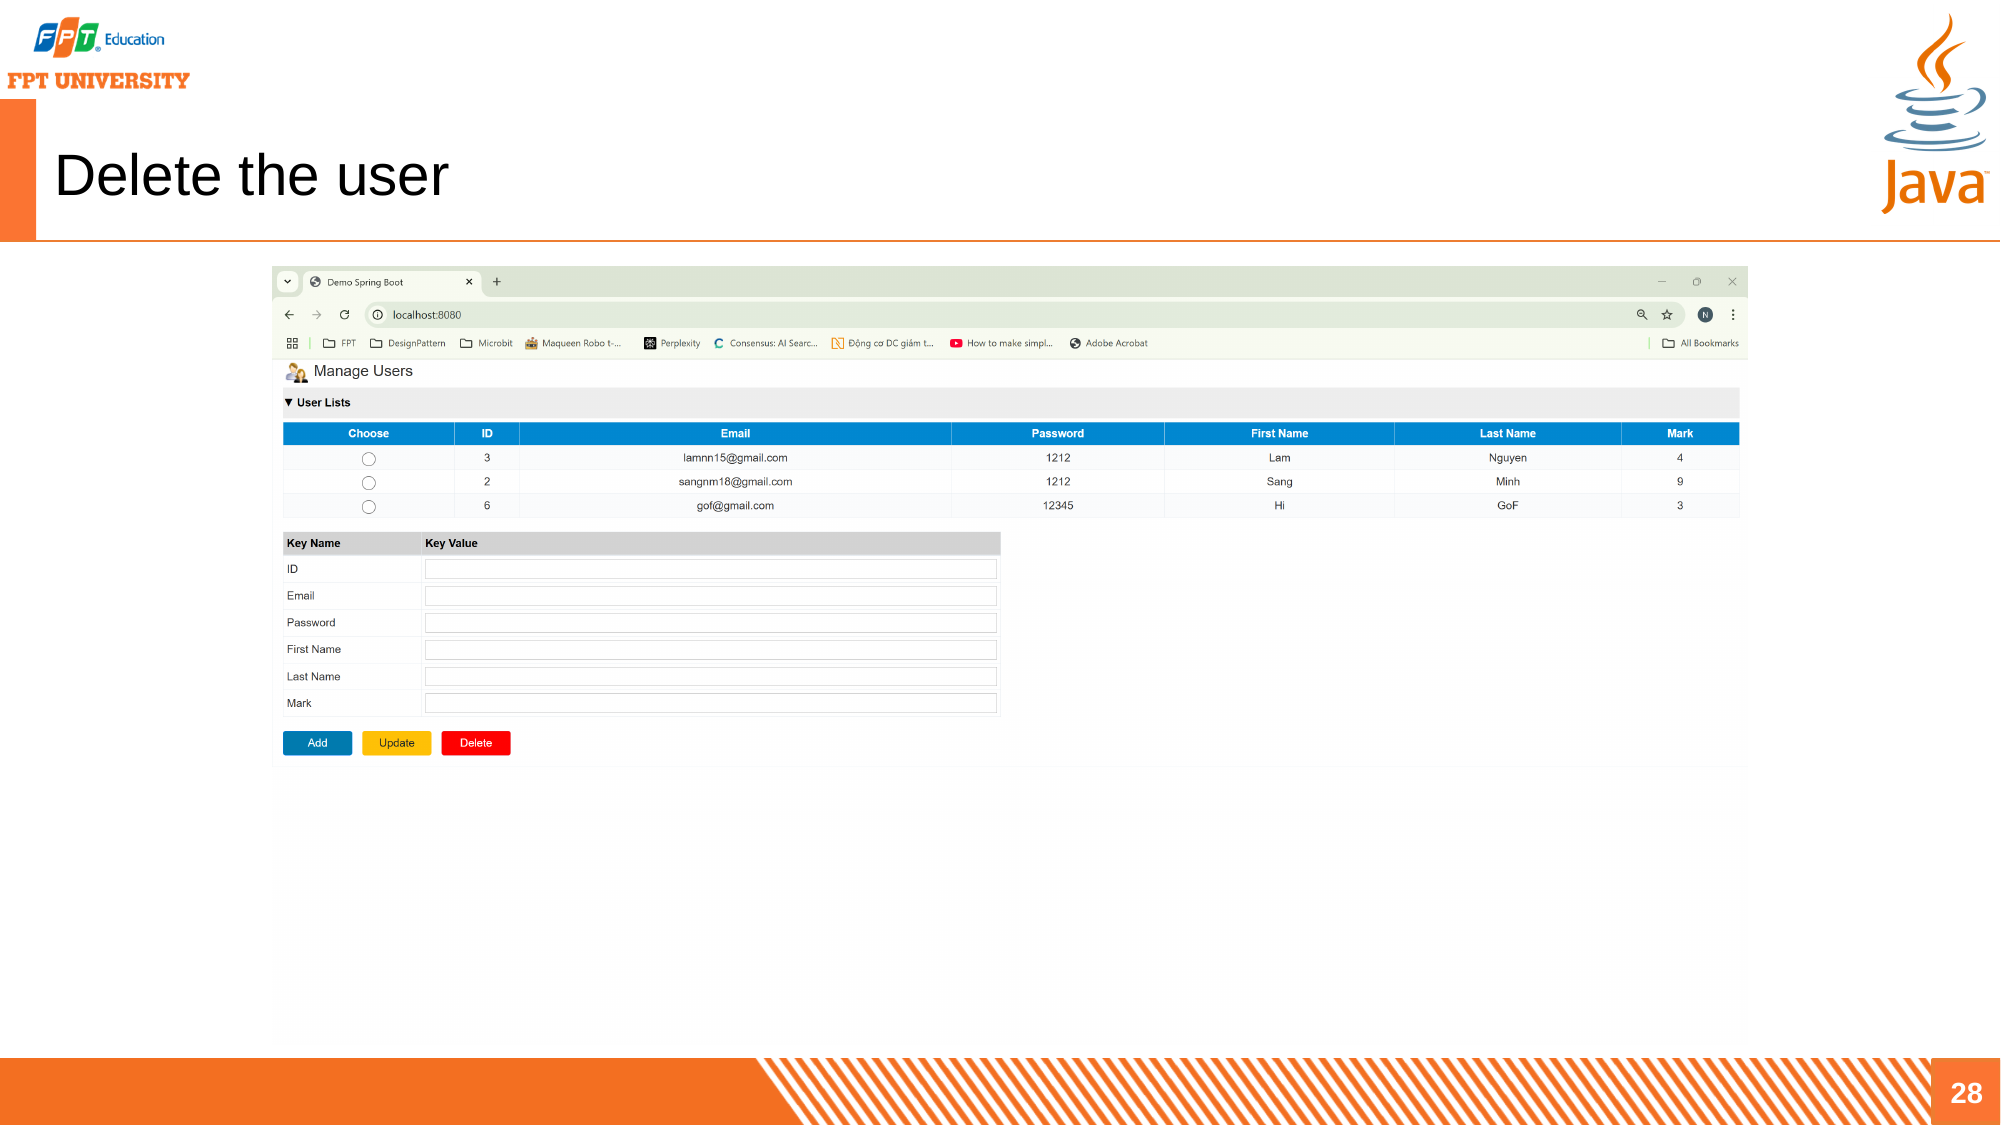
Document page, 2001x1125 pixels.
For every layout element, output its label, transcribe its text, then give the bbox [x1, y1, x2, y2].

picture [272, 266, 1748, 1045]
picture [0, 2, 197, 99]
picture [0, 1058, 1934, 1125]
picture [1868, 4, 2000, 226]
title Delete the user [39, 123, 1872, 230]
slide_number 28 [1933, 1059, 2000, 1124]
